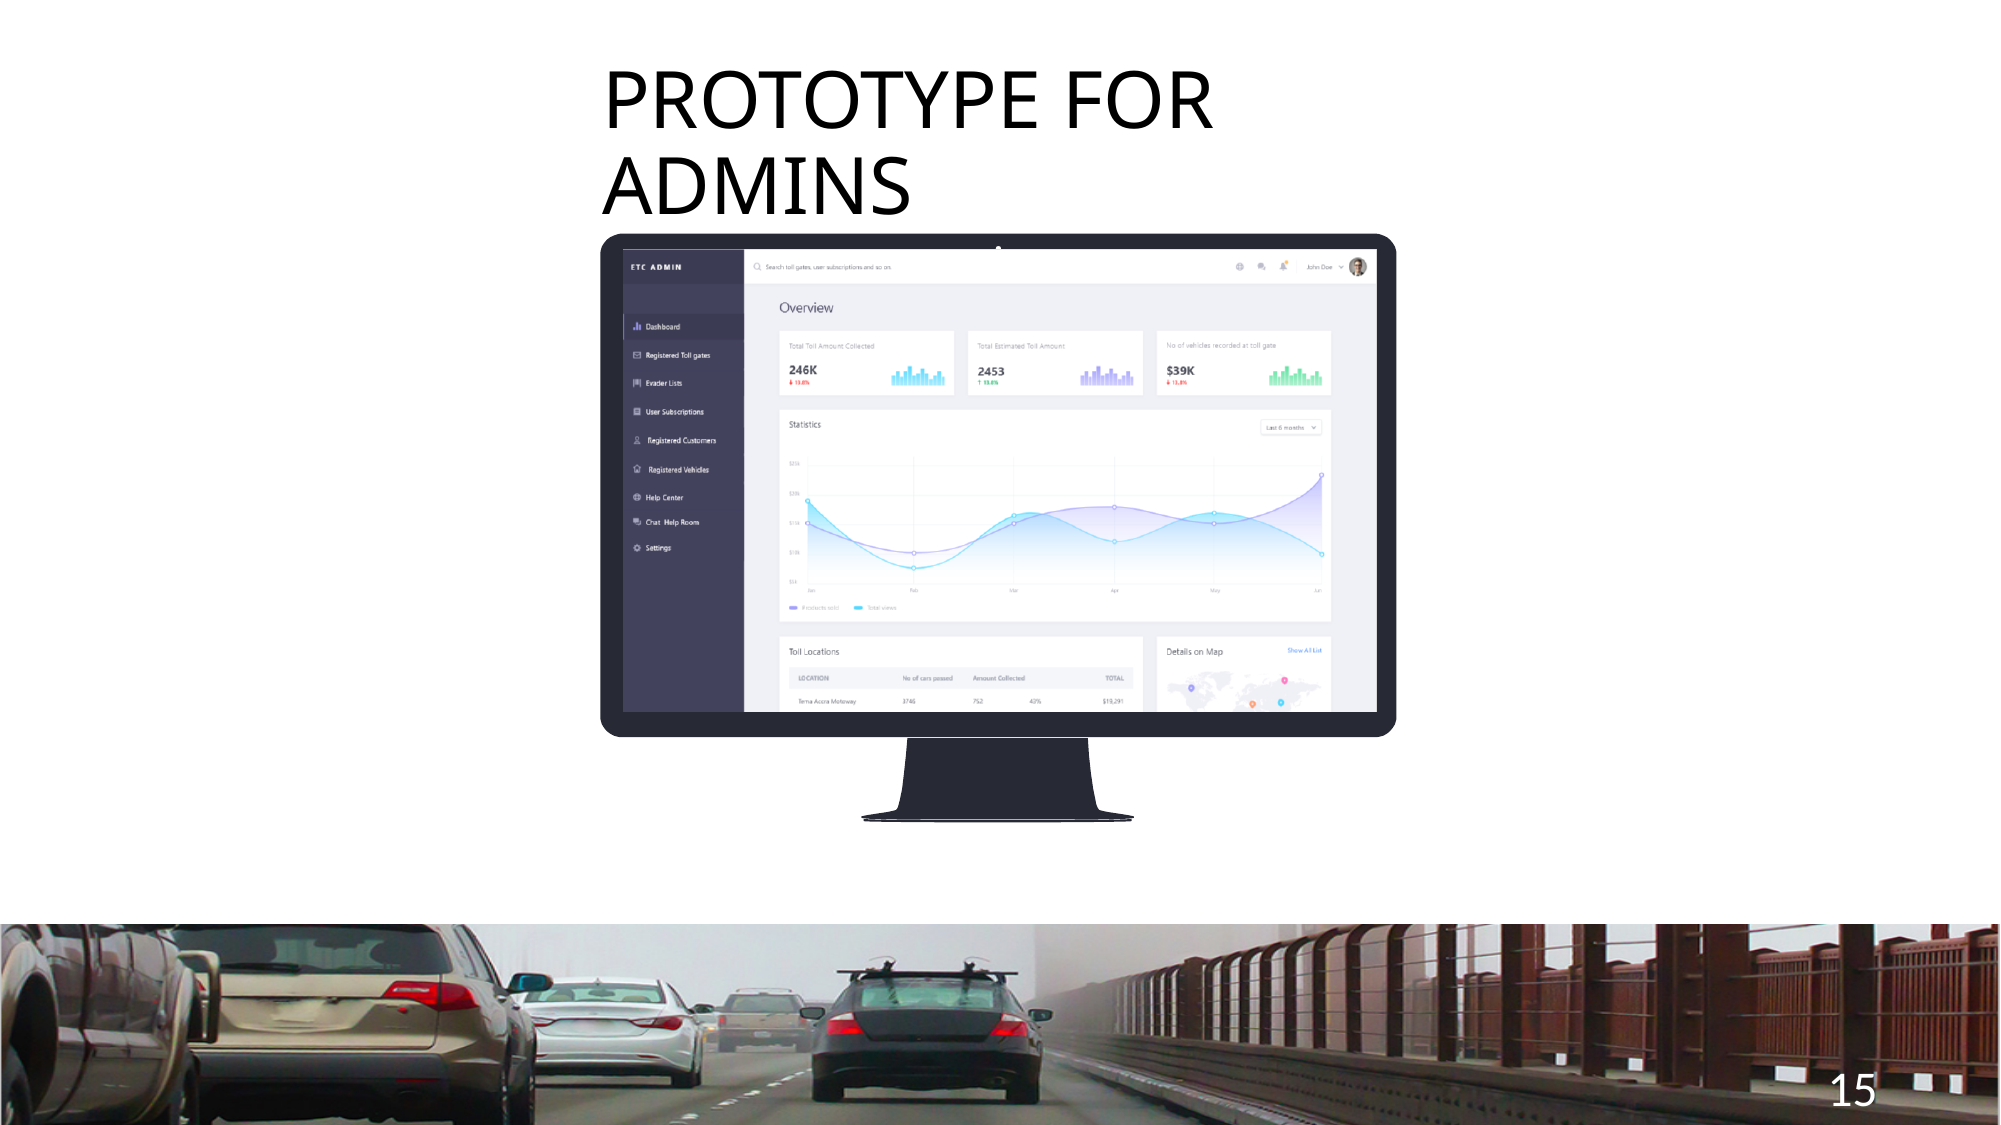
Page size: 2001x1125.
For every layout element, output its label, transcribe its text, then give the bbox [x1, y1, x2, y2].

picture [623, 249, 1377, 712]
picture [0, 924, 2000, 1125]
text_box PROTOTYPE FOR ADMINS [587, 53, 1475, 184]
text_box [600, 233, 1397, 823]
